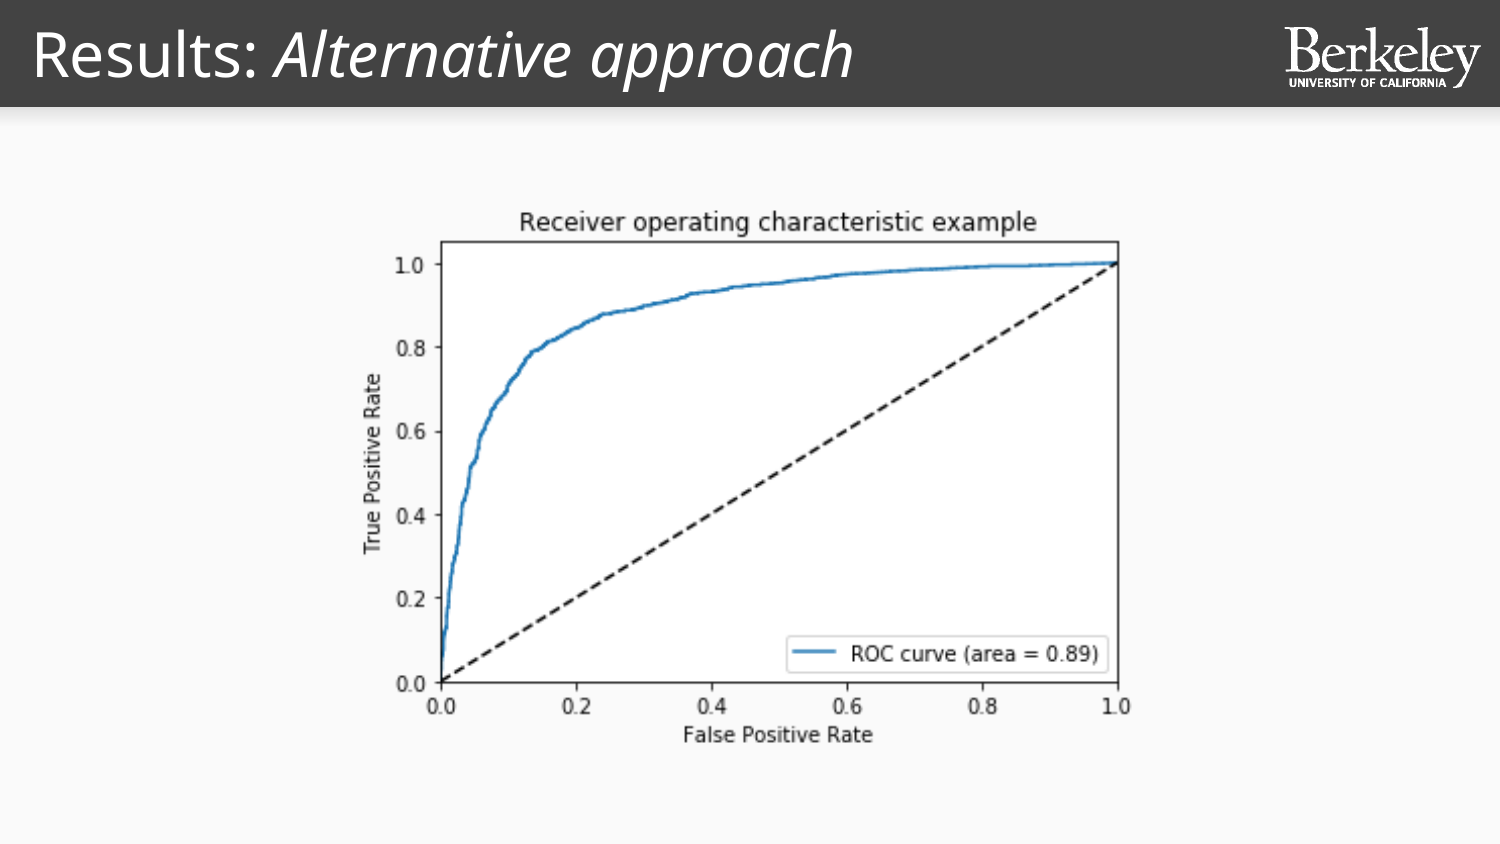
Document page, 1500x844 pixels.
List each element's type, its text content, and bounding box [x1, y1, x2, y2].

picture [1251, 2, 1498, 112]
title Results: Alternative approach [16, 2, 1249, 102]
picture [352, 197, 1148, 759]
